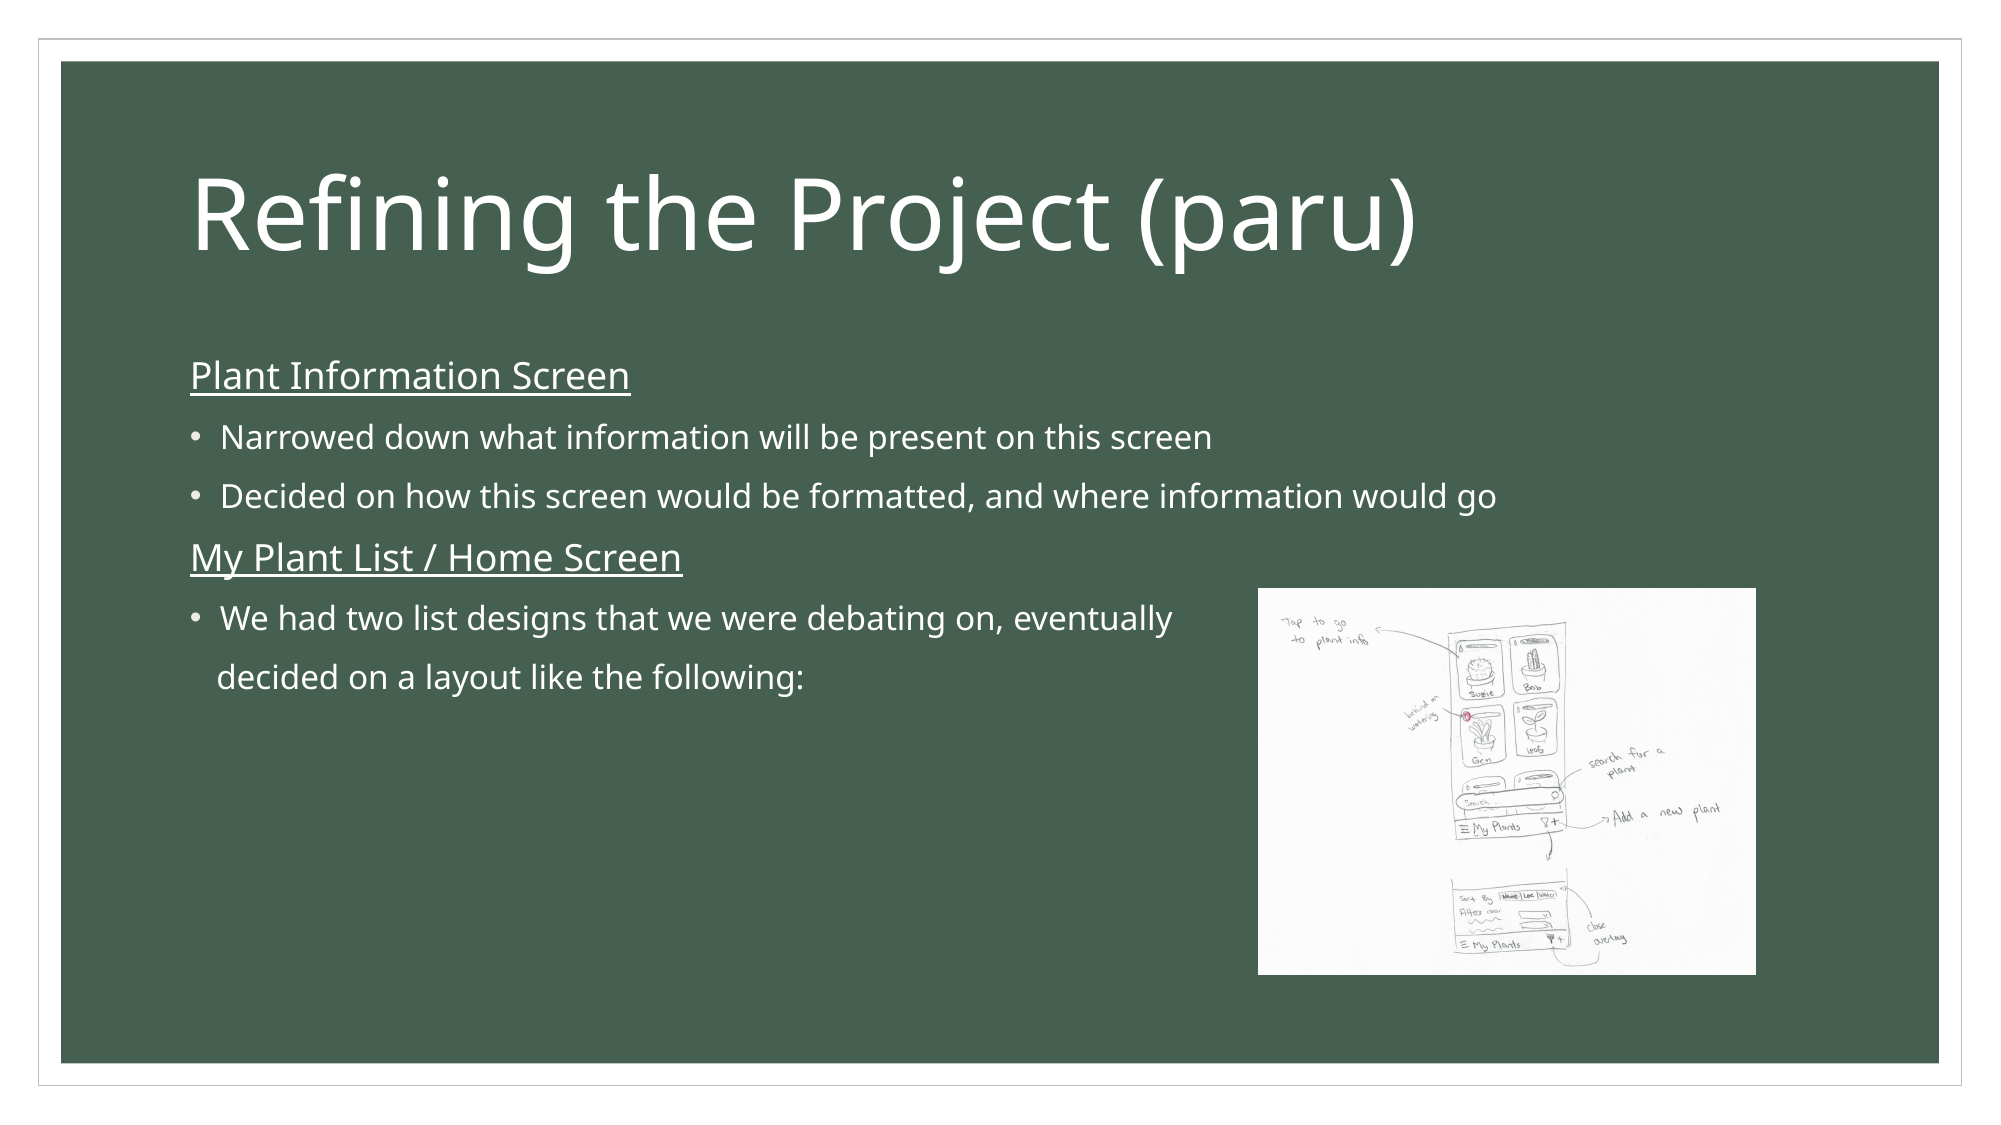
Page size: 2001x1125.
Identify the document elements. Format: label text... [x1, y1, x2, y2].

list Plant Information Screen Narrowed down what information will be present on this screen Decided on how this screen would be formatted, and where information would go My Plant List / Home Screen We had two list designs that we were debating on, eventually decided on a layout like the following: [174, 345, 1825, 990]
picture [1258, 588, 1756, 975]
title Refining the Project (paru) [174, 105, 1825, 331]
